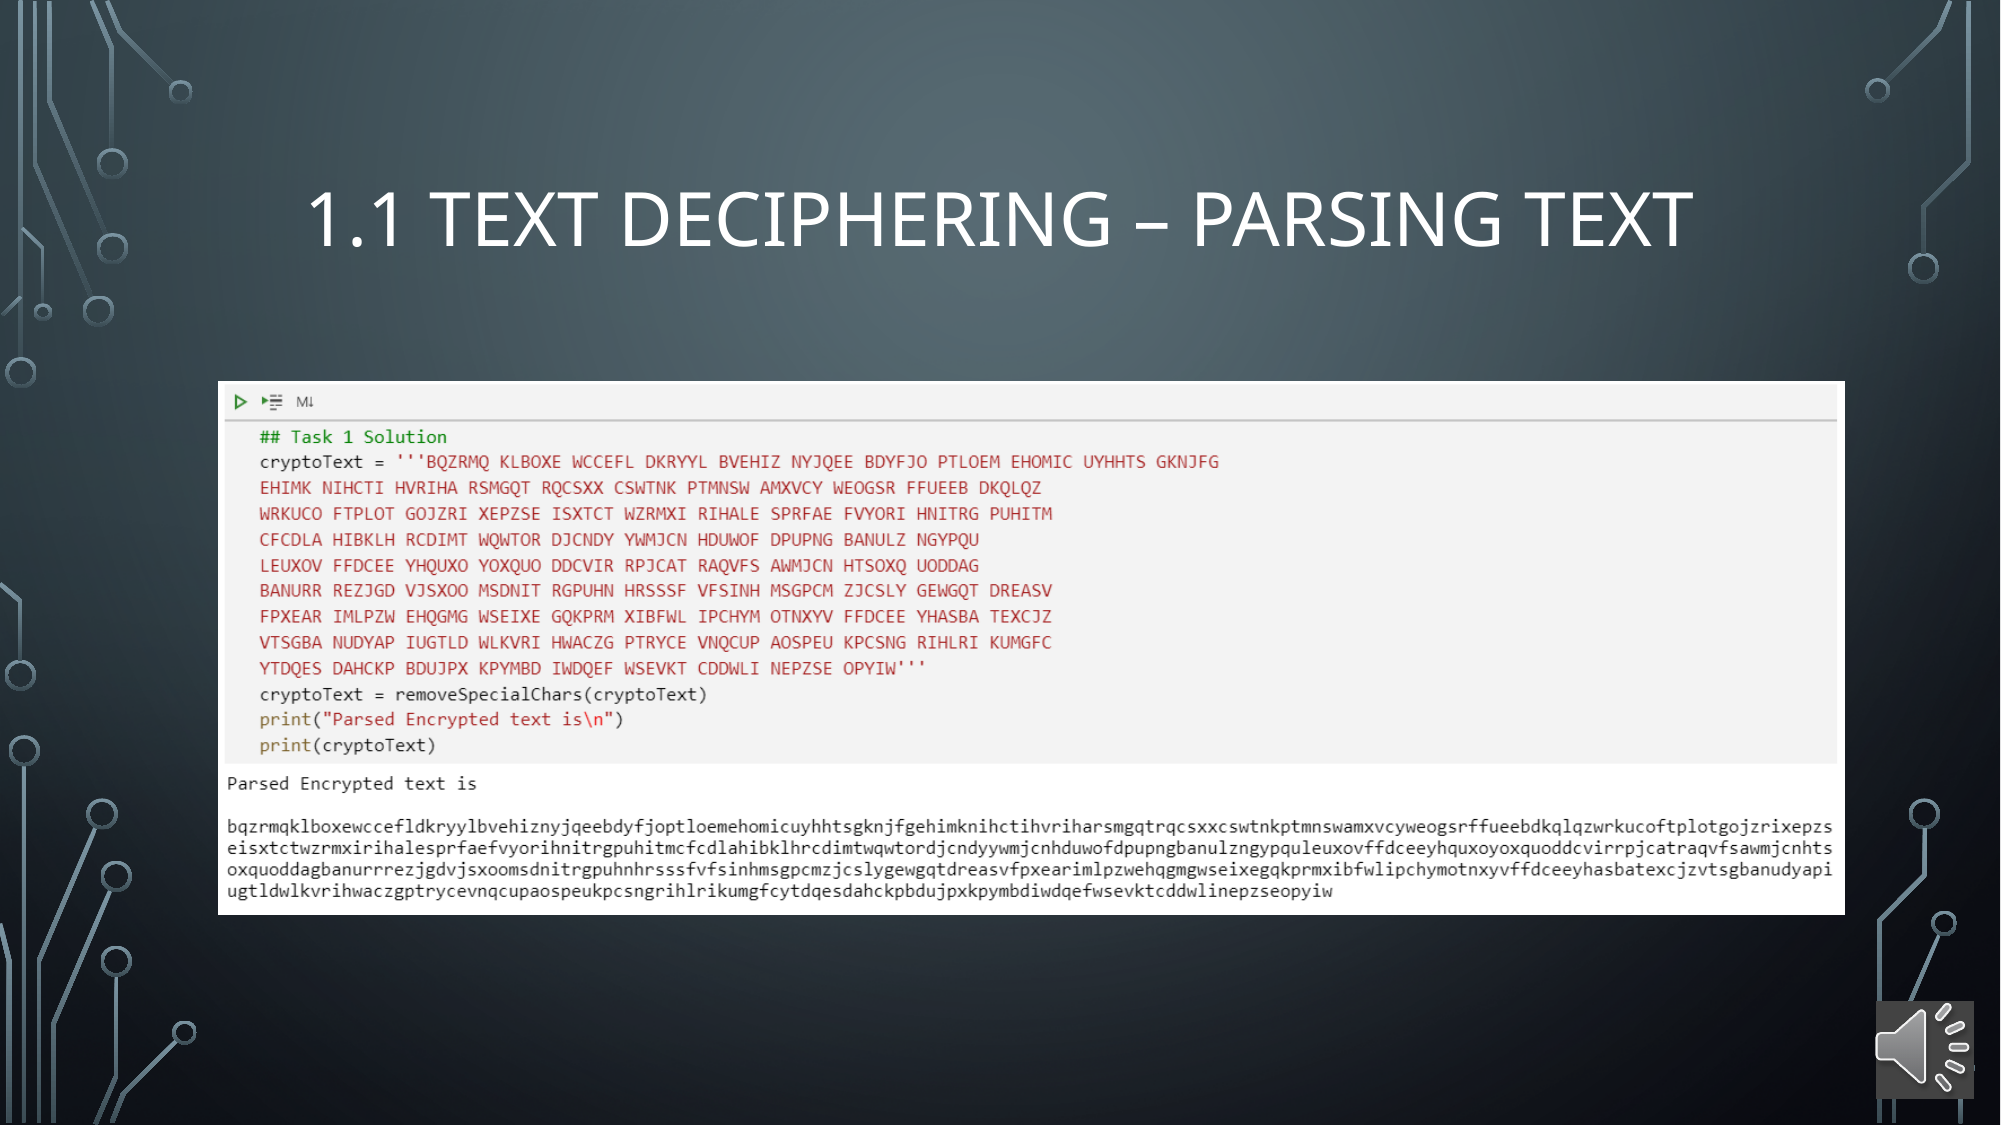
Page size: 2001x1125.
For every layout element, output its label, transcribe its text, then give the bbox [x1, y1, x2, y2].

picture [1874, 999, 1976, 1101]
picture [218, 380, 1845, 915]
title 1.1 Text deciphering – Parsing text [187, 101, 1813, 344]
